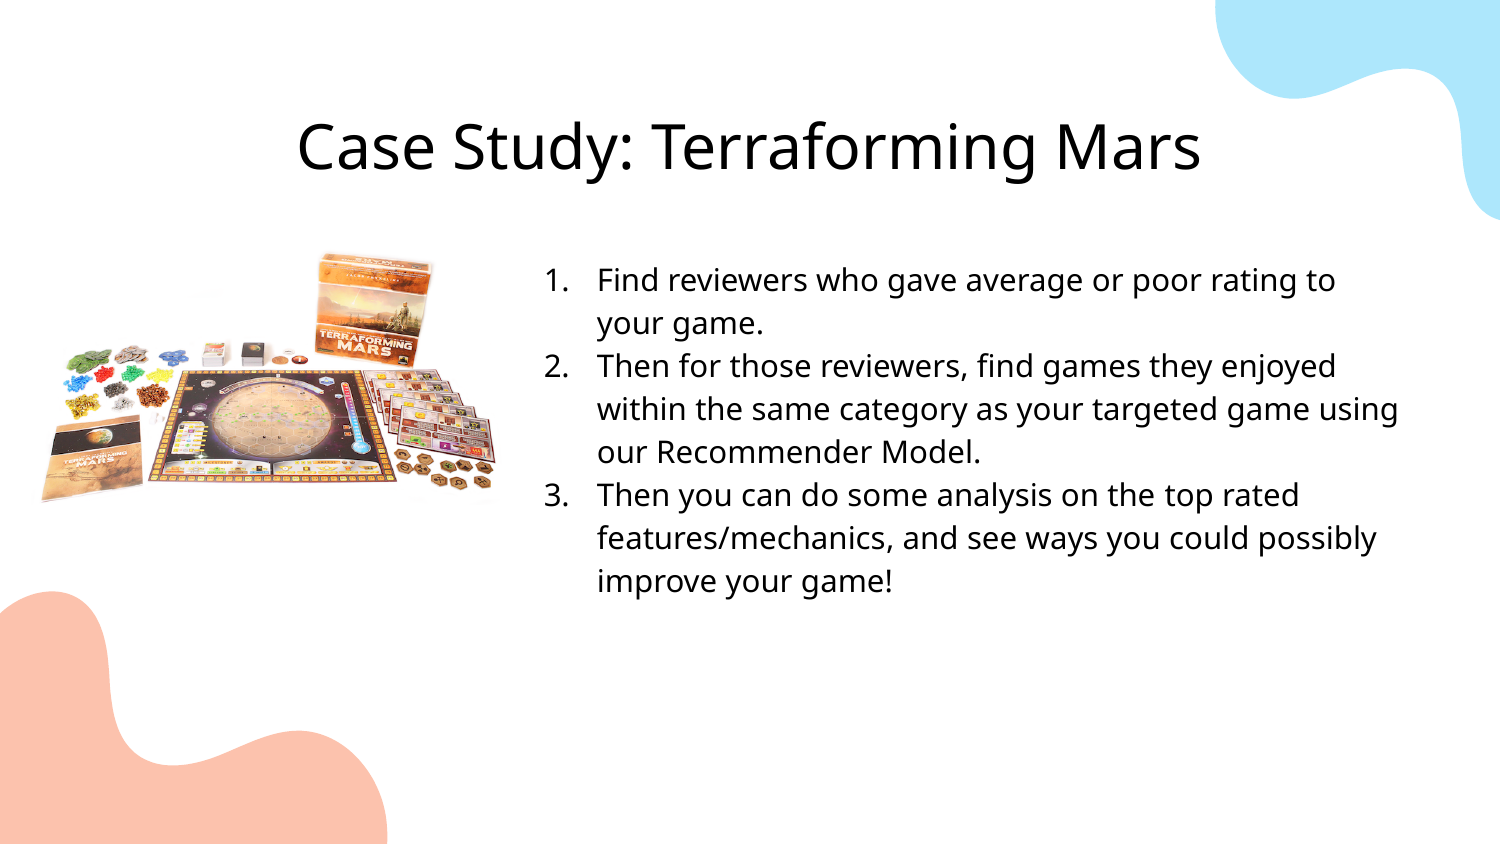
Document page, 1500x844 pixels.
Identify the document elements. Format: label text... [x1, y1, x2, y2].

text_box [0, 591, 388, 844]
text_box Find reviewers who gave average or poor rating to your game. Then for those reviewers, find games they enjoyed within the same category as your targeted game using our Recommender Model. Then you can do some analysis on the top rated features/mechanics, and see ways you could possibly improve your game! [501, 234, 1426, 648]
picture [30, 240, 503, 505]
text_box [1215, 0, 1500, 221]
title Case Study: Terraforming Mars [117, 109, 1383, 180]
